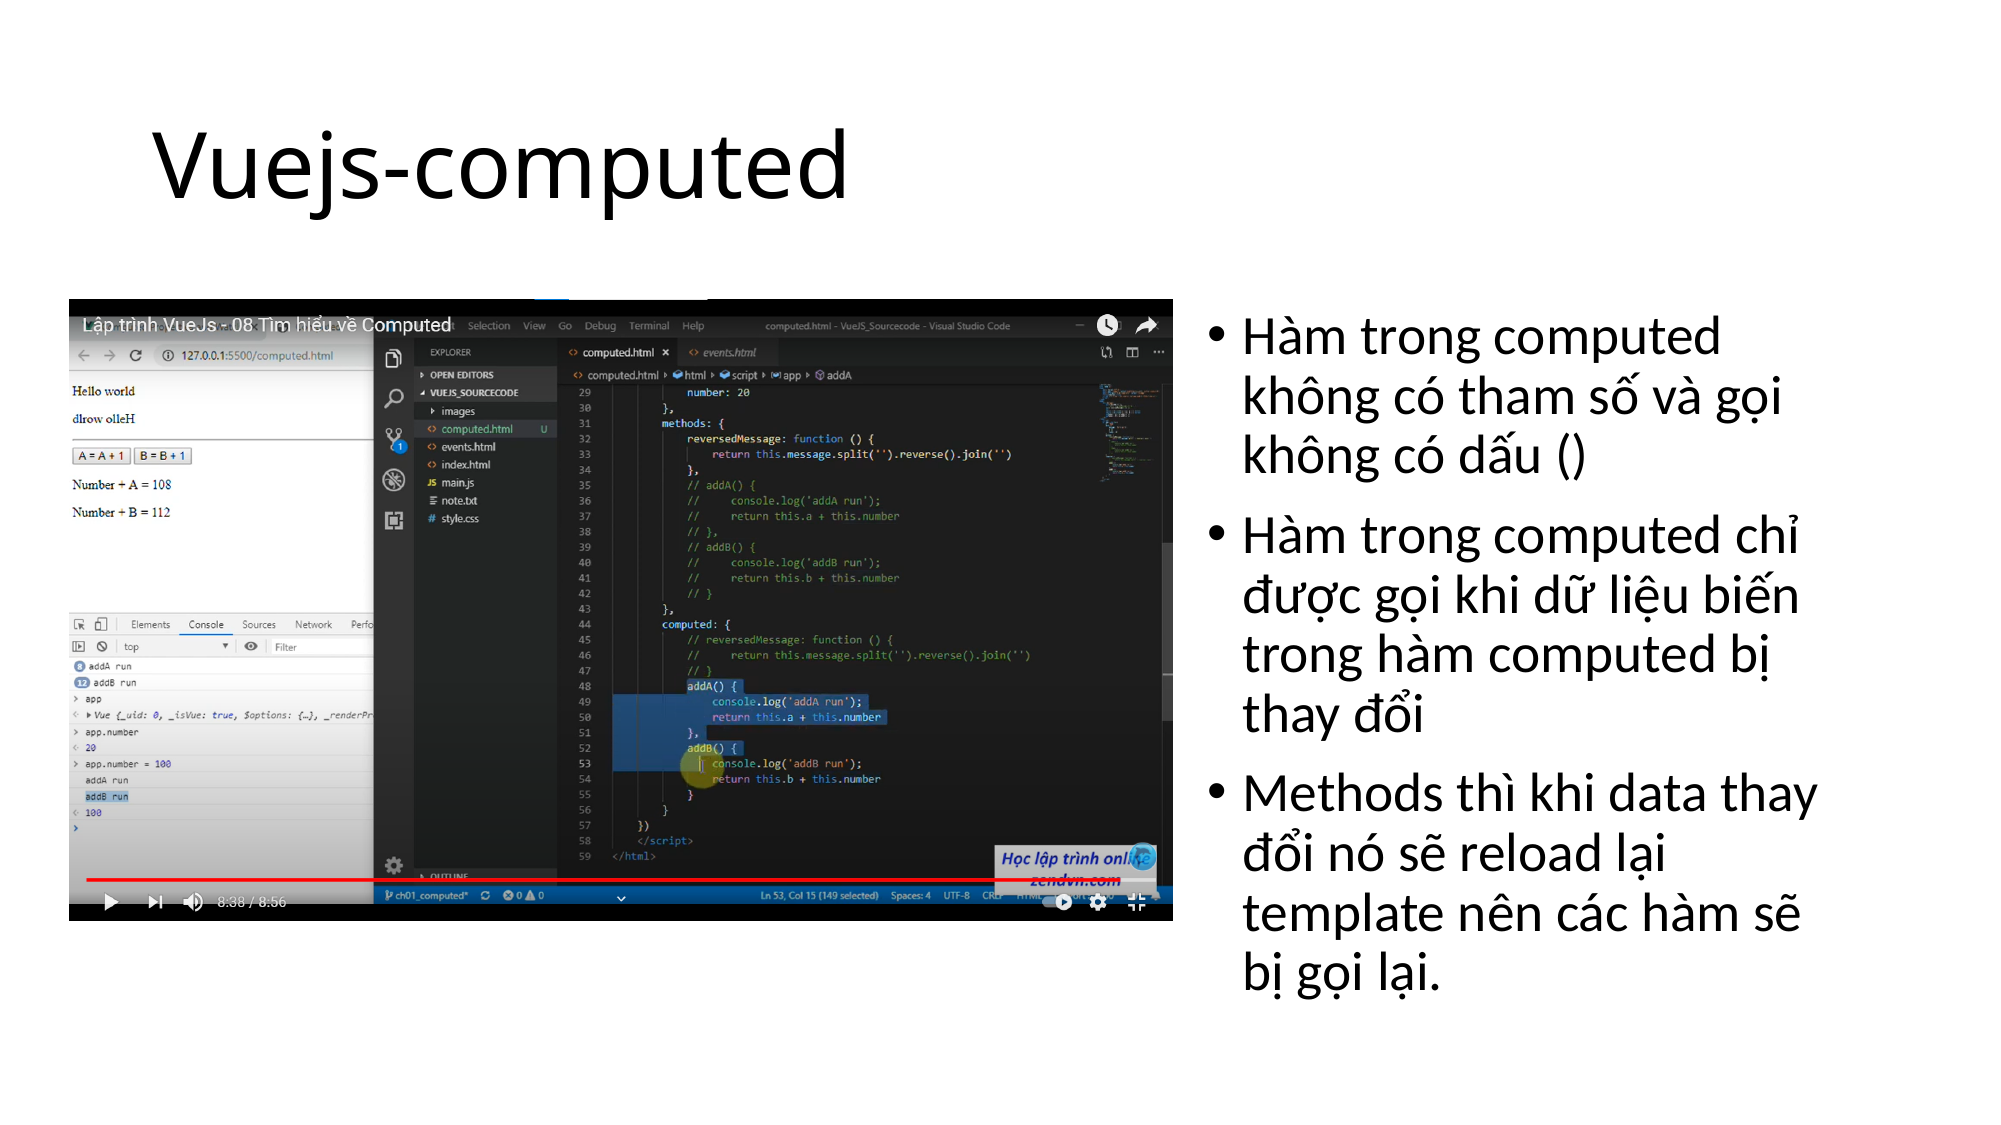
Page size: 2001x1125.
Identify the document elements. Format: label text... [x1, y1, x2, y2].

title Vuejs-computed [137, 59, 1863, 278]
picture [69, 299, 1173, 921]
list Hàm trong computed không có tham số và gọi không có dấu () Hàm trong computed chỉ được gọi khi dữ liệu biến trong hàm computed bị thay đổi Methods thì khi data thay đổi nó sẽ reload lại template nên các hàm sẽ bị gọi lại. [1192, 299, 1863, 1014]
